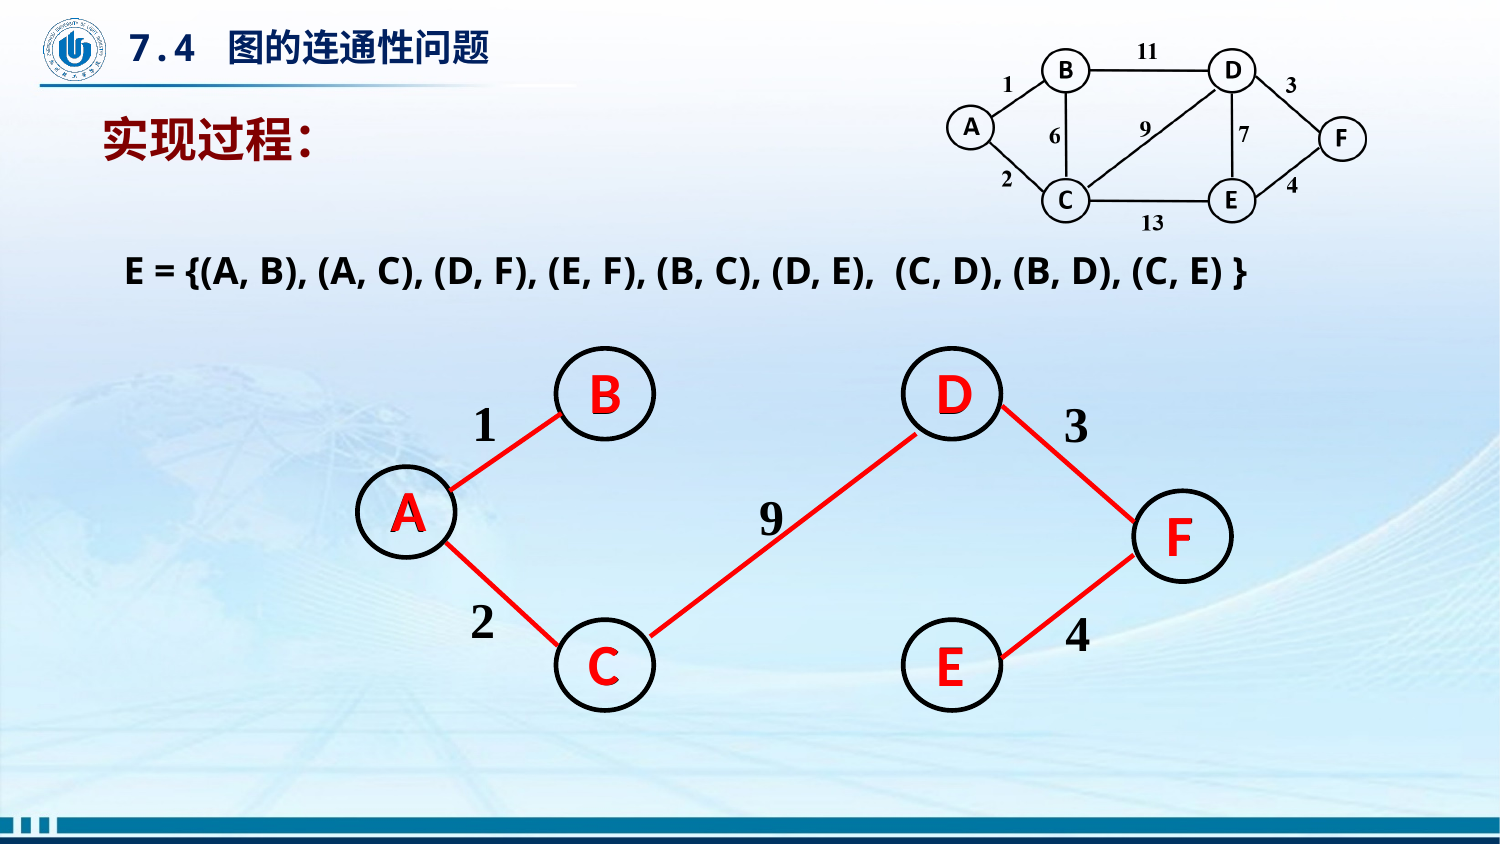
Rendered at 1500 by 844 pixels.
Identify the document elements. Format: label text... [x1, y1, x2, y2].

text_box E [921, 620, 980, 706]
text_box [637, 358, 655, 430]
text_box [927, 434, 977, 441]
text_box [442, 479, 457, 545]
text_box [449, 391, 562, 491]
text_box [1001, 392, 1135, 523]
text_box [989, 362, 1002, 425]
text_box [981, 627, 1002, 703]
text_box B [574, 348, 637, 433]
text_box D [921, 348, 989, 433]
text_box [580, 434, 630, 441]
text_box [380, 552, 432, 559]
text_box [445, 542, 558, 650]
picture [0, 0, 1500, 844]
text_box A [376, 466, 442, 551]
text_box [1157, 496, 1233, 583]
title 7.4 图的连通性问题 [122, 29, 631, 70]
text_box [1001, 554, 1134, 662]
list 实现过程： E = {(A, B), (A, C), (D, F), (E, F), (B, C), (D, E), (C, D), (B, D), (C, E) } [86, 97, 1415, 768]
text_box [902, 357, 921, 431]
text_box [650, 433, 917, 637]
text_box [554, 628, 574, 702]
text_box [902, 628, 921, 702]
text_box C [574, 619, 635, 705]
text_box [1132, 499, 1152, 573]
text_box [579, 705, 631, 712]
text_box [555, 357, 574, 431]
text_box [636, 628, 655, 702]
text_box [356, 475, 376, 549]
text_box F [1152, 490, 1209, 576]
text_box [928, 706, 976, 712]
